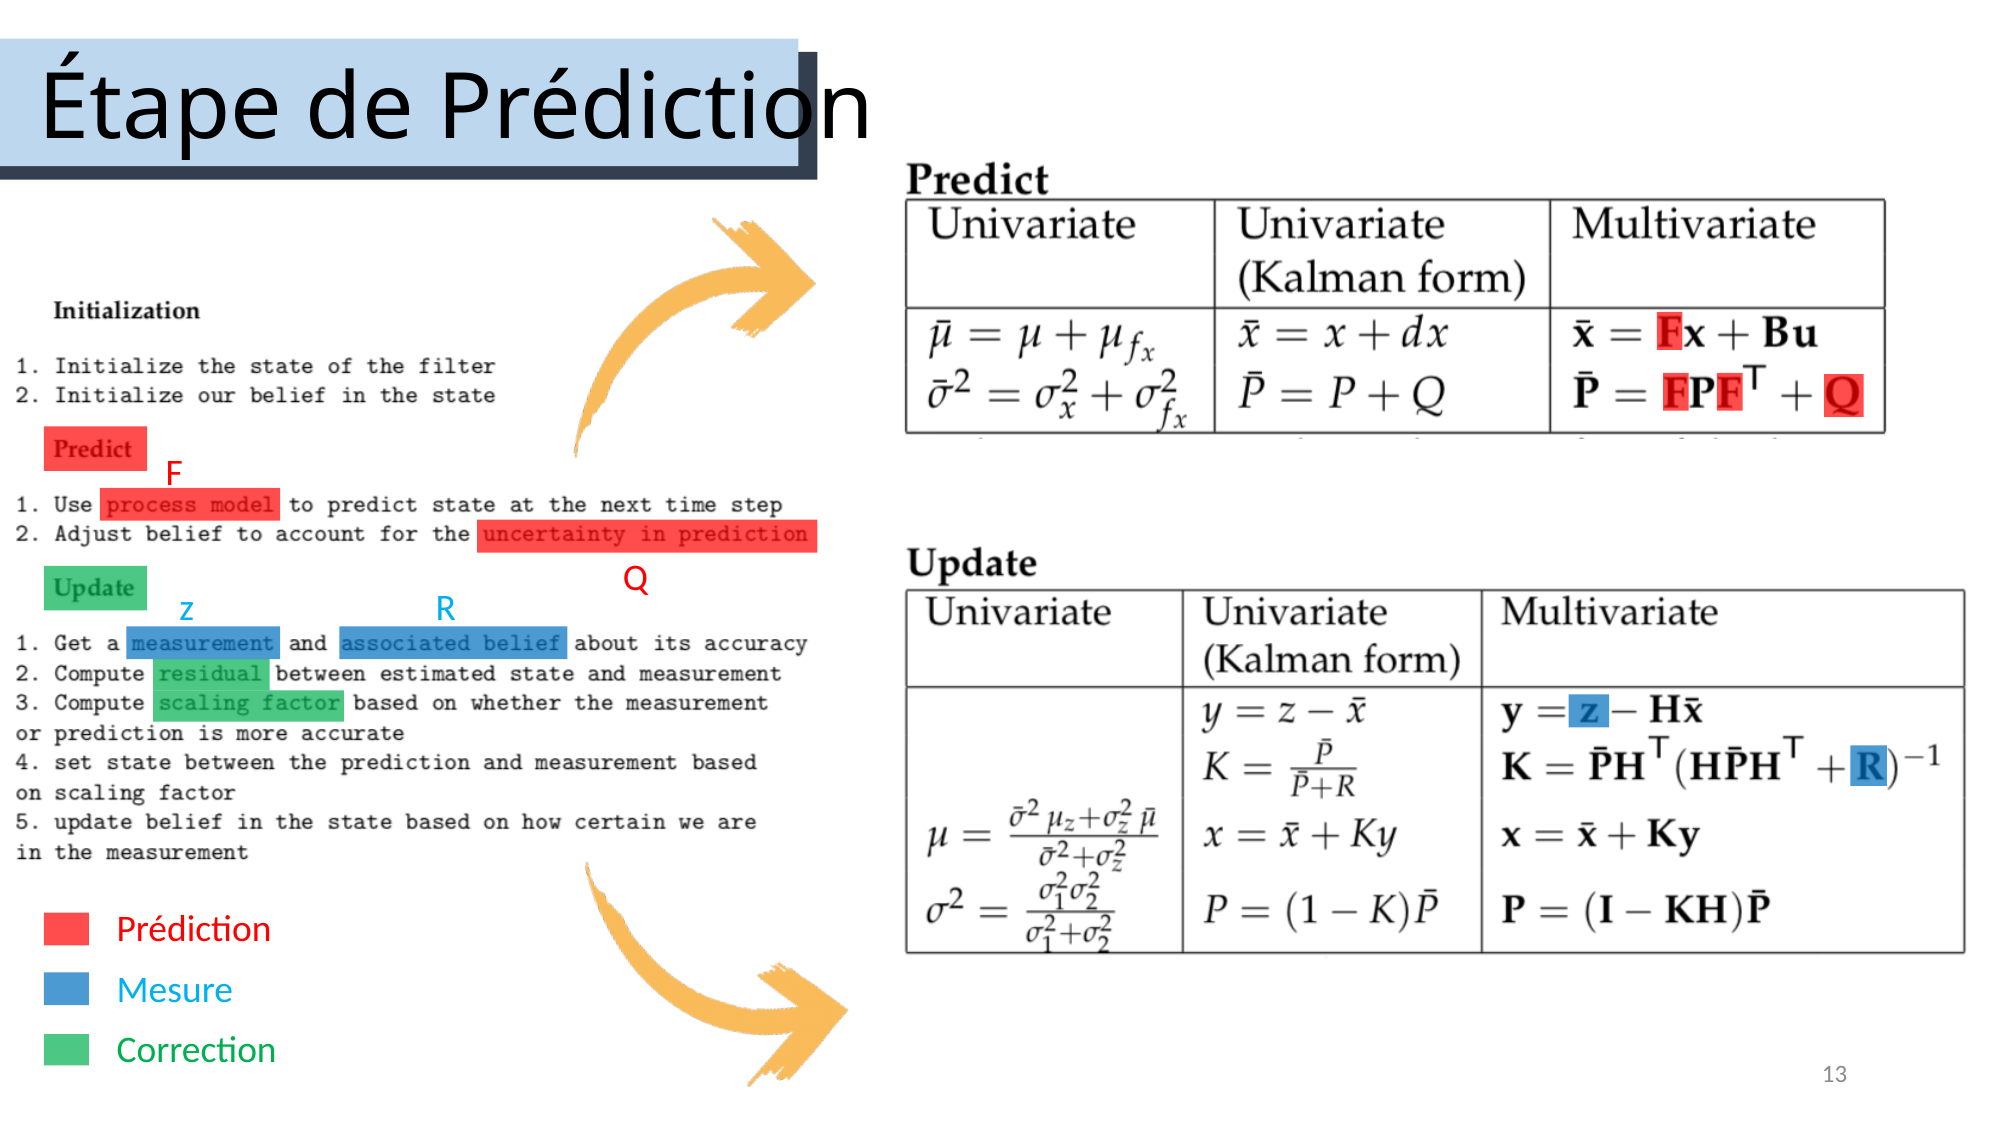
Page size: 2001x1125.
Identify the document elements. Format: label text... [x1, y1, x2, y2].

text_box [43, 896, 340, 1079]
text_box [0, 38, 818, 180]
slide_number 13 [1412, 1042, 1863, 1103]
picture [9, 168, 1975, 1125]
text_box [897, 157, 1891, 439]
title Étape de Prédiction [0, 0, 1725, 218]
